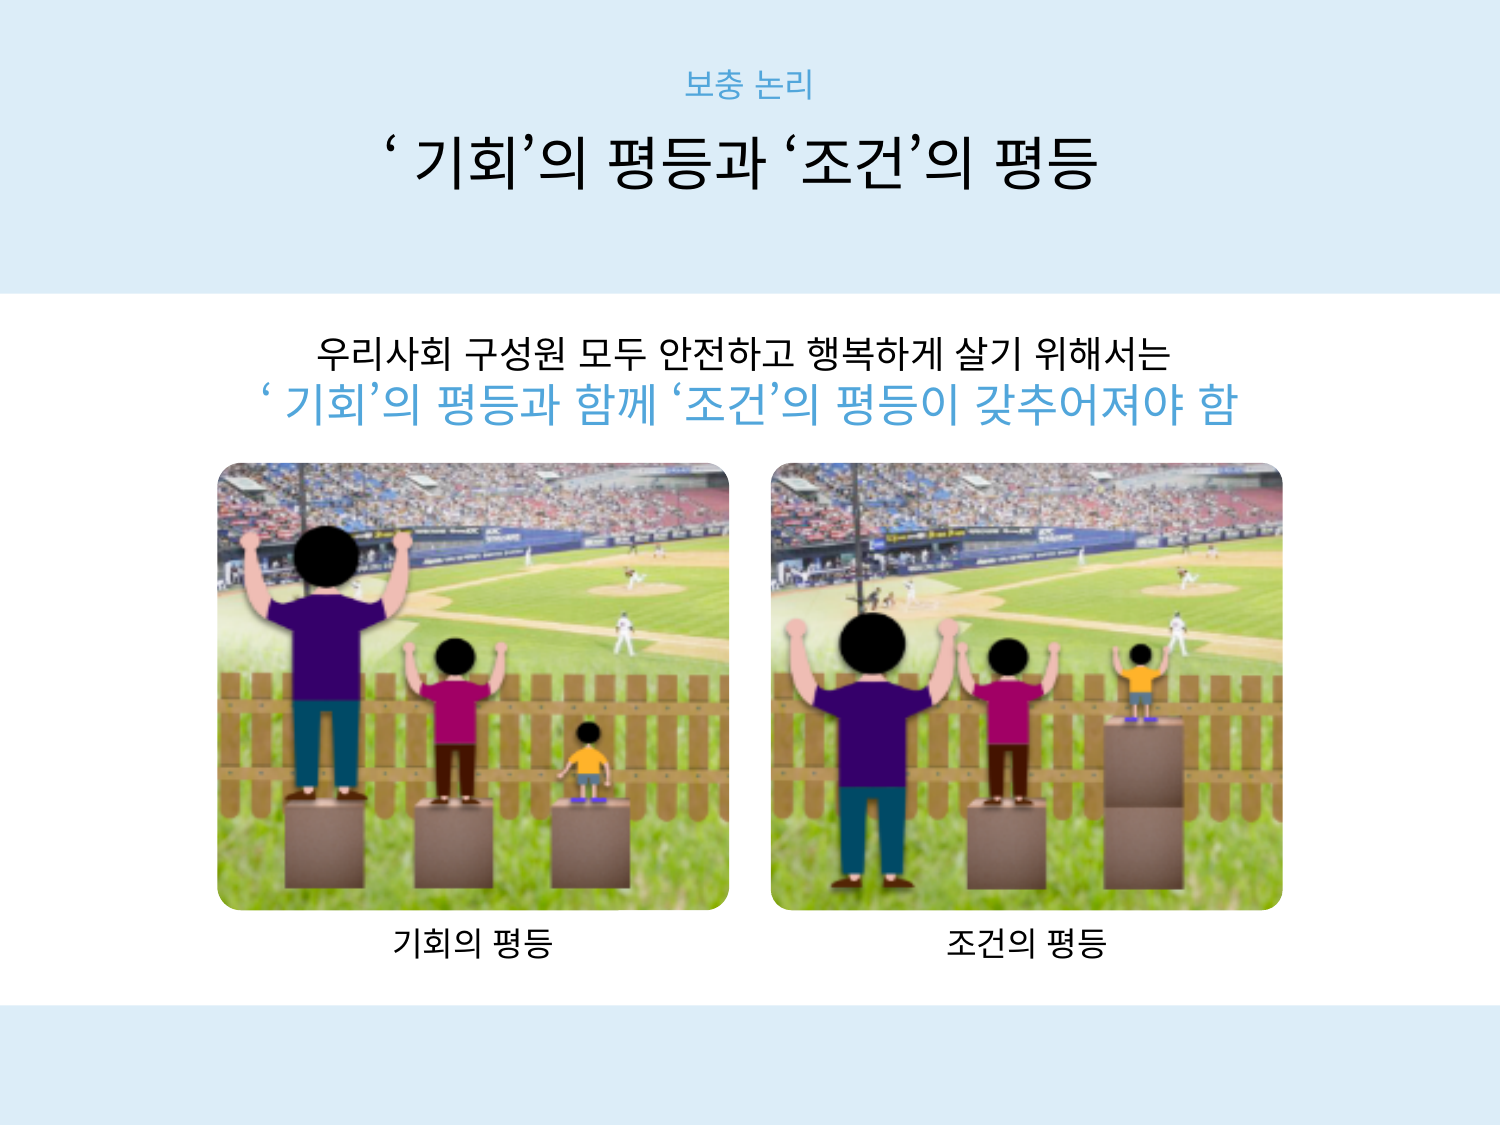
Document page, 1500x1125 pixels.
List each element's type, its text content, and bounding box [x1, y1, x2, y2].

picture [770, 462, 1283, 911]
text_box [0, 293, 1500, 1006]
text_box 보충 논리 [669, 57, 831, 112]
text_box 기회의 평등 [377, 916, 569, 971]
picture [217, 462, 730, 911]
text_box ‘기회’의 평등과 ‘조건’의 평등 [368, 120, 1132, 205]
text_box 조건의 평등 [931, 916, 1123, 971]
text_box 우리사회 구성원 모두 안전하고 행복하게 살기 위해서는 ‘기회’의 평등과 함께 ‘조건’의 평등이 갖추어져야 함 [246, 324, 1254, 439]
